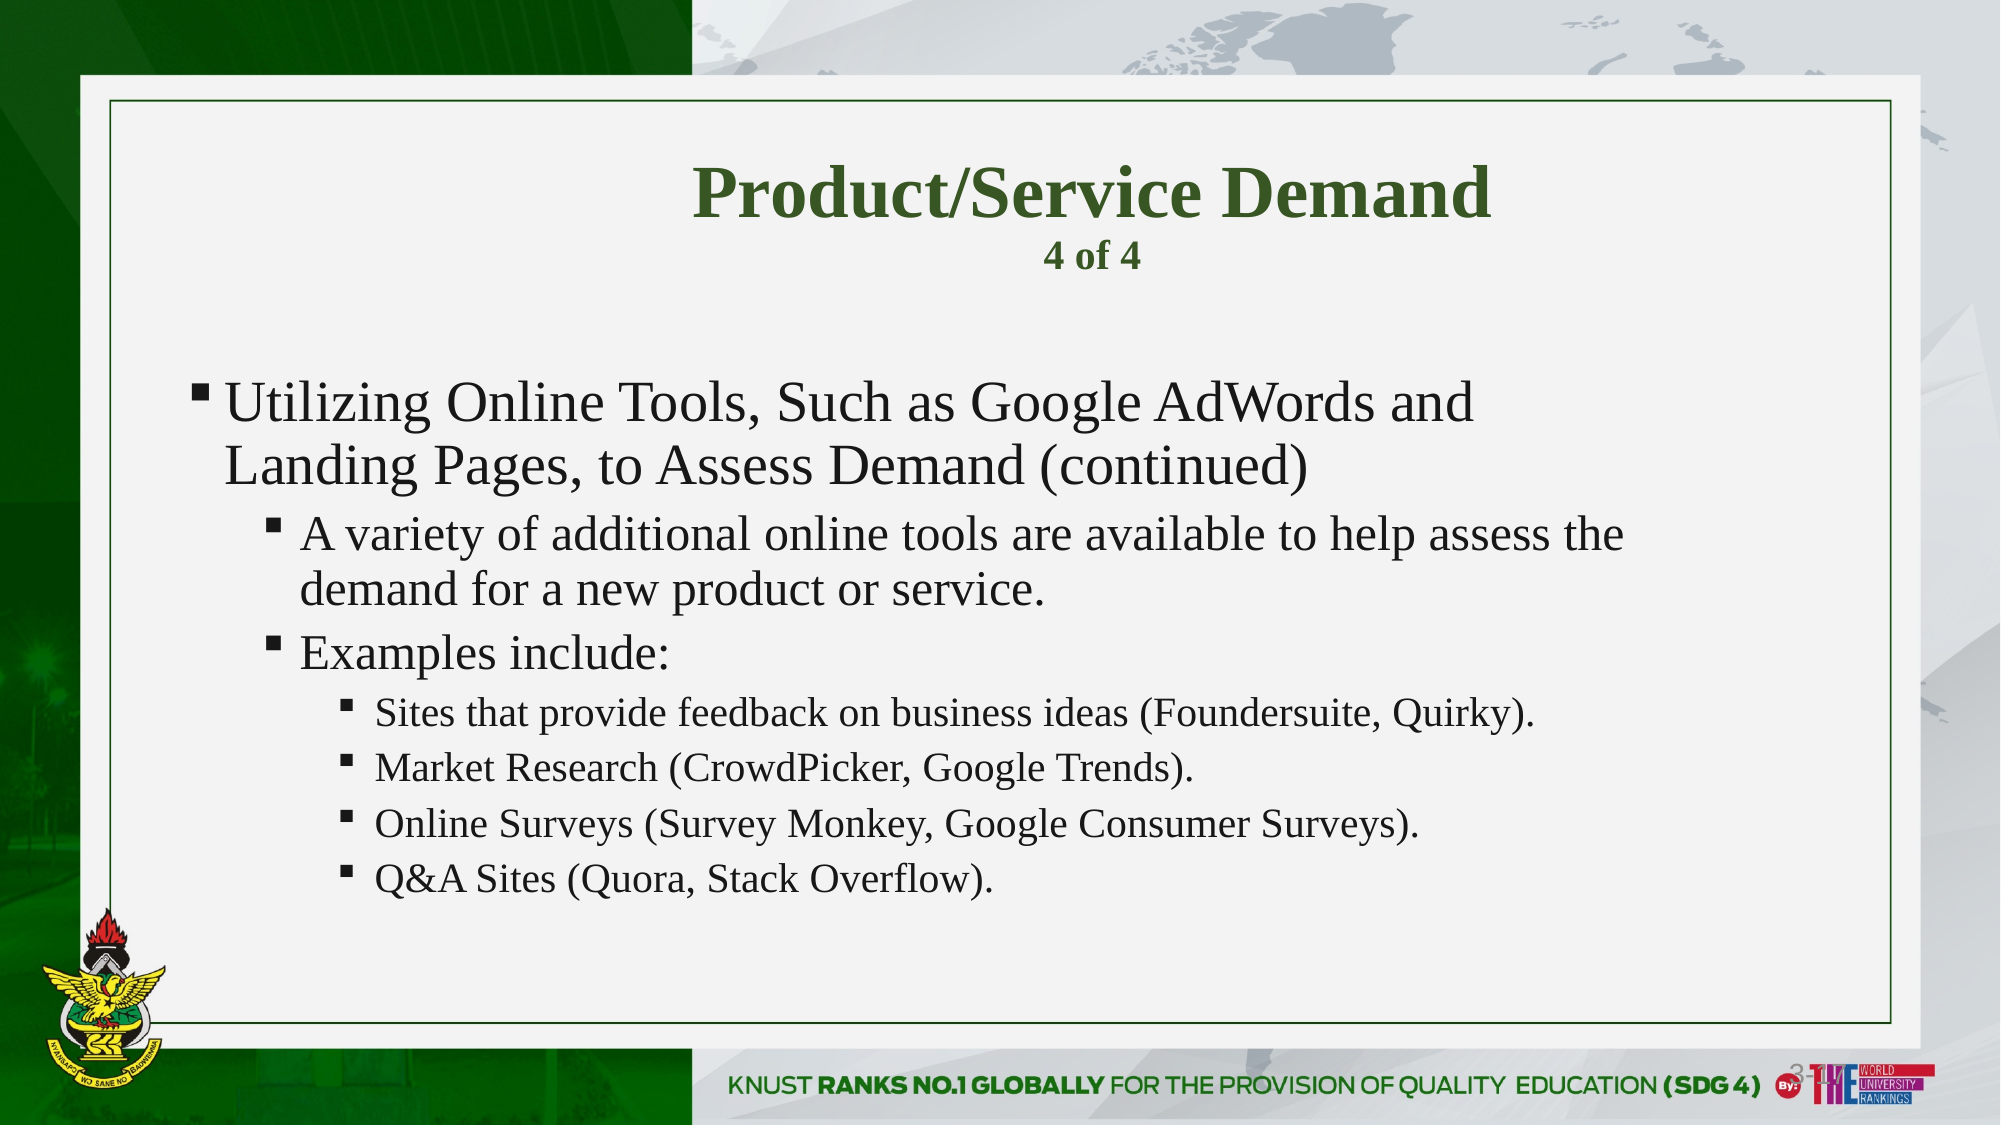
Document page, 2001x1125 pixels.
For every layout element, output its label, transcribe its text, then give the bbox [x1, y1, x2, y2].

title Product/Service Demand 4 of 4 [417, 122, 1768, 310]
slide_number 3-17 [1412, 1042, 1863, 1103]
picture [0, 0, 2001, 1125]
list Utilizing Online Tools, Such as Google AdWords and Landing Pages, to Assess Demand (continued) A variety of additional online tools are available to help assess the demand for a new product or service. Examples include: Sites that provide feedback on business ideas (Foundersuite, Quirky). Market Research (CrowdPicker, Google Trends). Online Surveys (Survey Monkey, Google Consumer Surveys). Q&A Sites (Quora, Stack Overflow). [172, 363, 1688, 1103]
